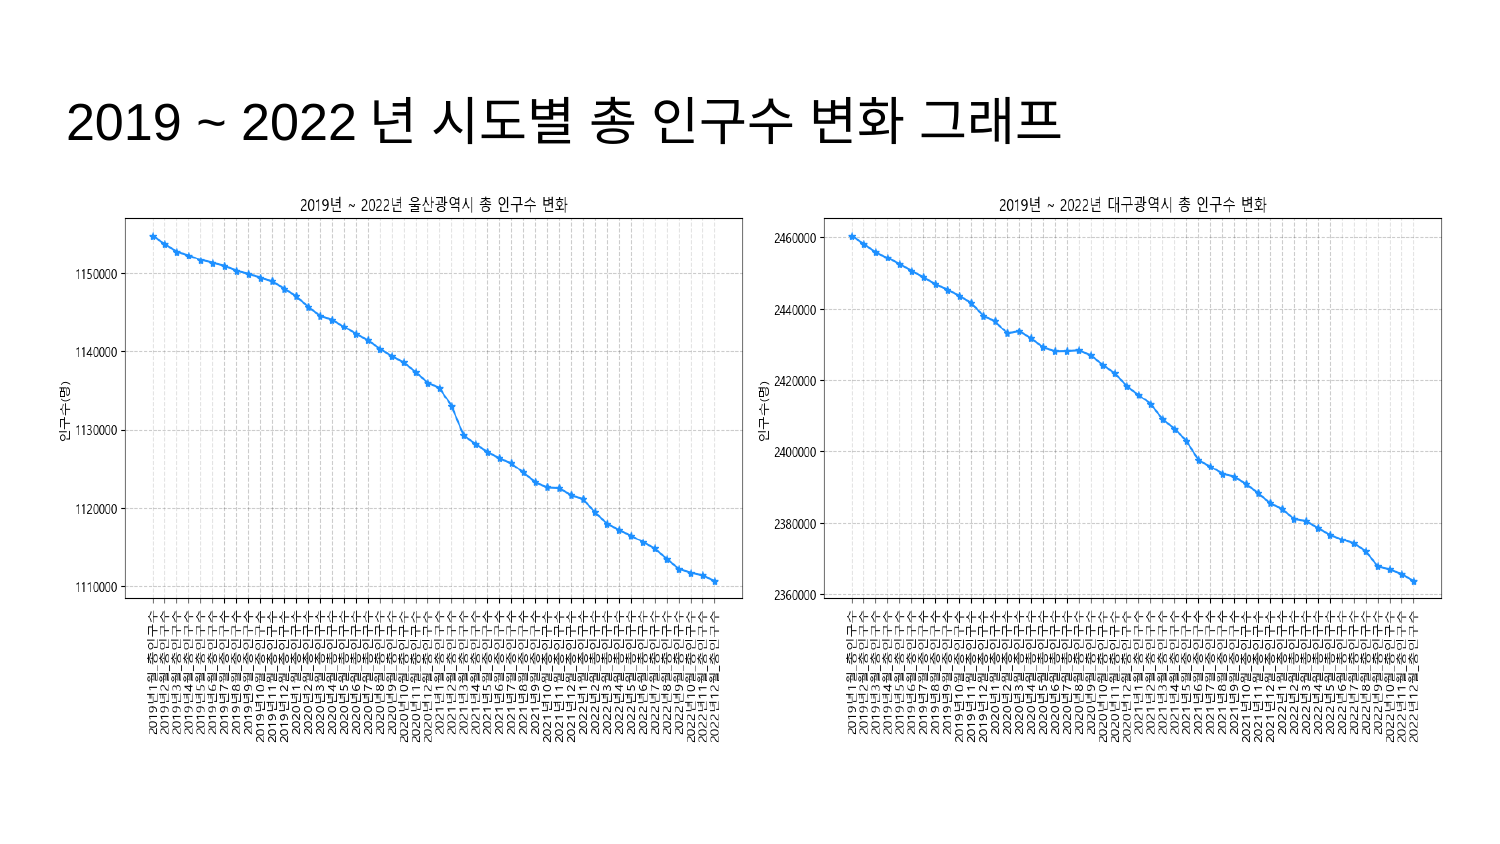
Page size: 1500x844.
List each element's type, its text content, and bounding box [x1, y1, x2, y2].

picture [50, 188, 1450, 750]
title 2019 ~ 2022년 시도별 총 인구수 변화 그래프 [51, 72, 1449, 167]
